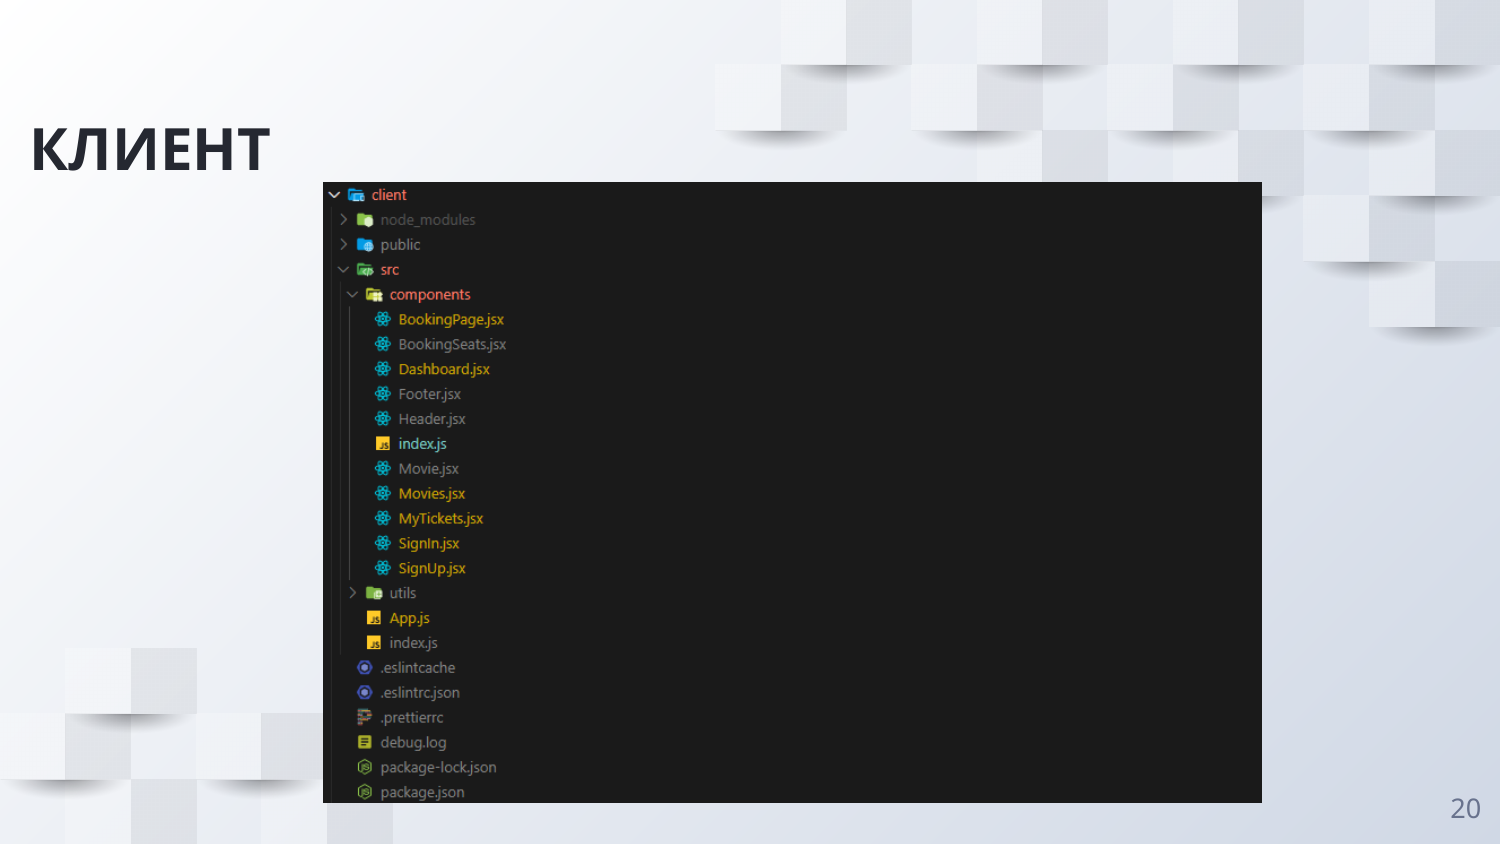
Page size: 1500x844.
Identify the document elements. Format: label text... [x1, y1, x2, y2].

slide_number 20 [1431, 776, 1500, 844]
picture [0, 0, 1500, 844]
title КЛИЕНТ [29, 41, 618, 183]
